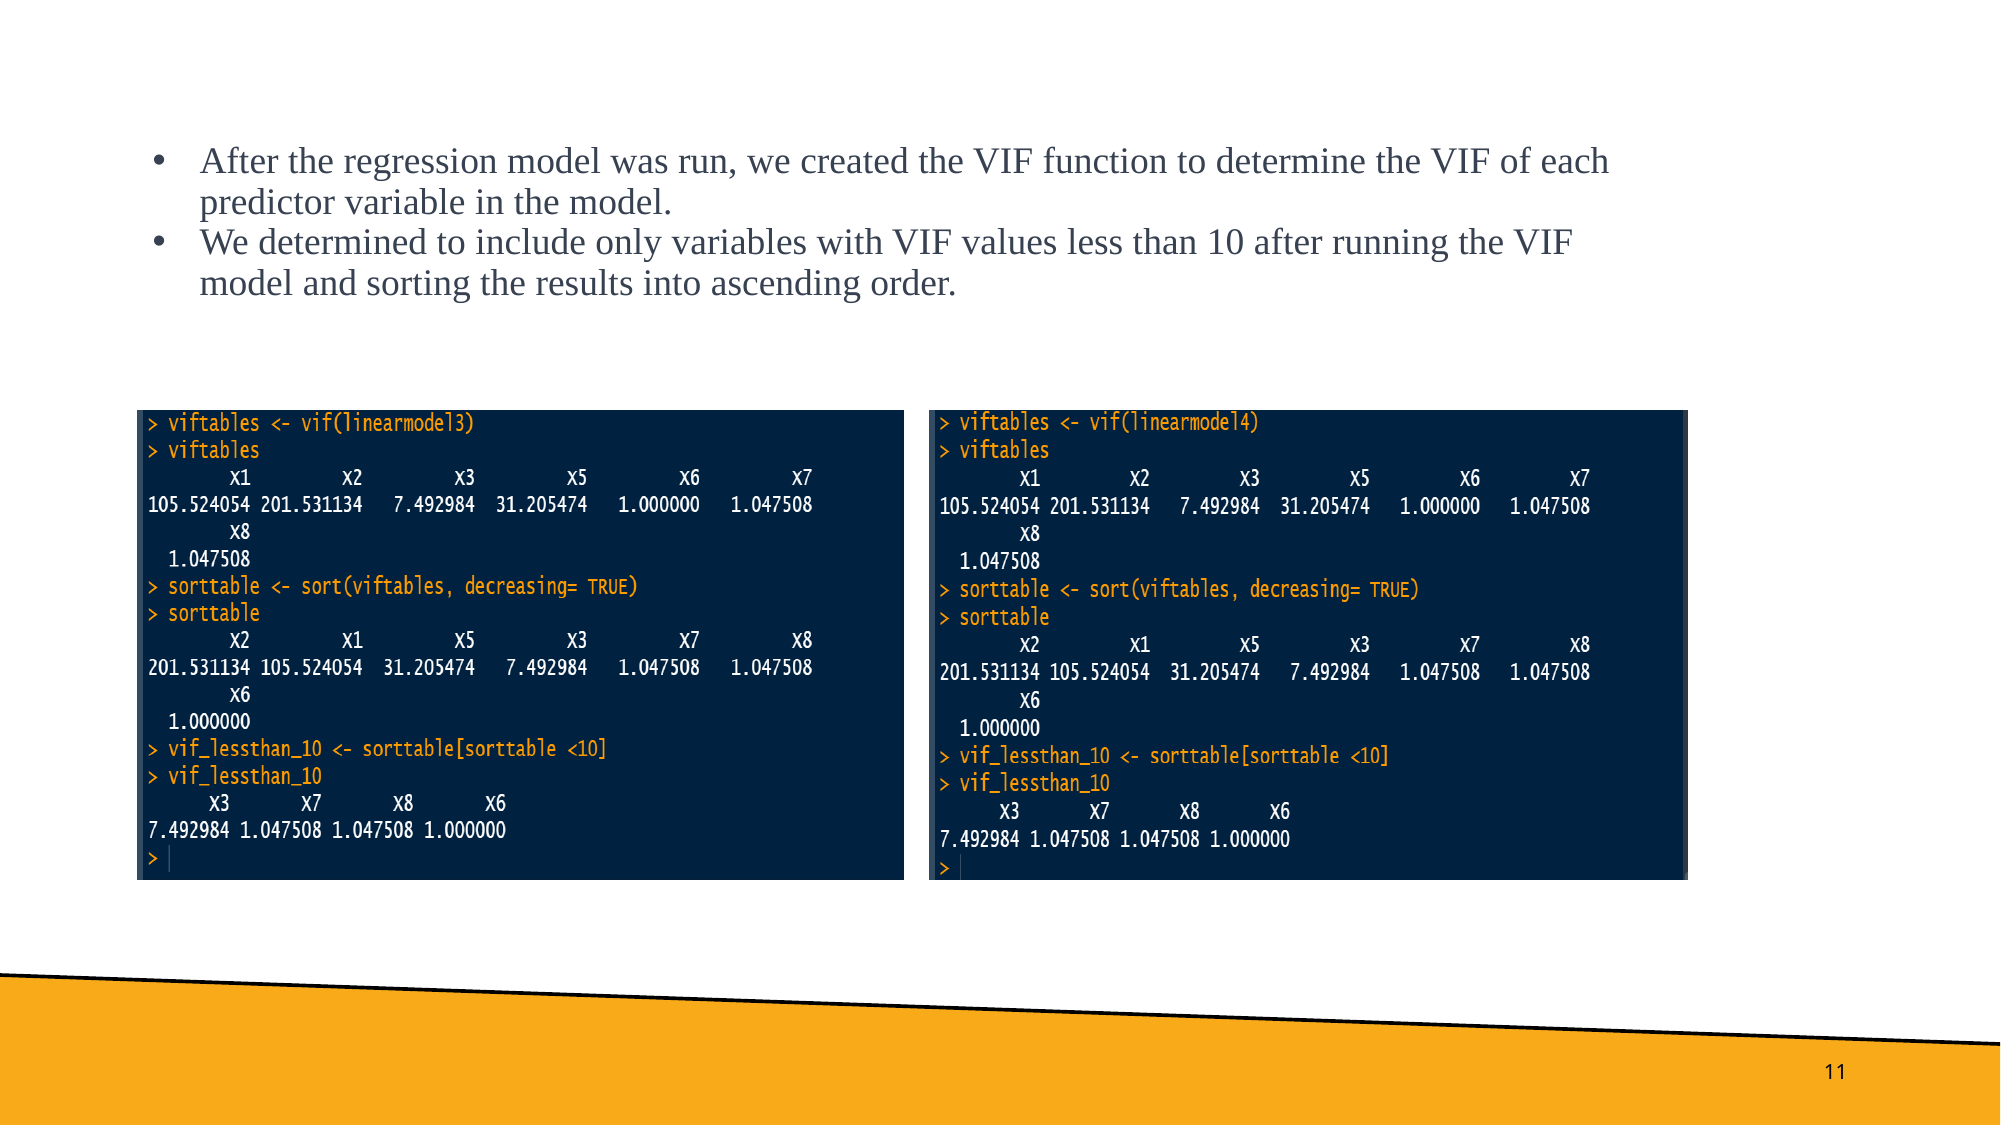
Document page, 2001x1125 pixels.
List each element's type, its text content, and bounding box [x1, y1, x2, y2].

list After the regression model was run, we created the VIF function to determine the VIF of each predictor variable in the model. We determined to include only variables with VIF values less than 10 after running the VIF model and sorting the results into ascending order. [137, 79, 1688, 366]
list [929, 410, 1688, 880]
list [137, 410, 904, 880]
slide_number 11 [1412, 1042, 1863, 1103]
